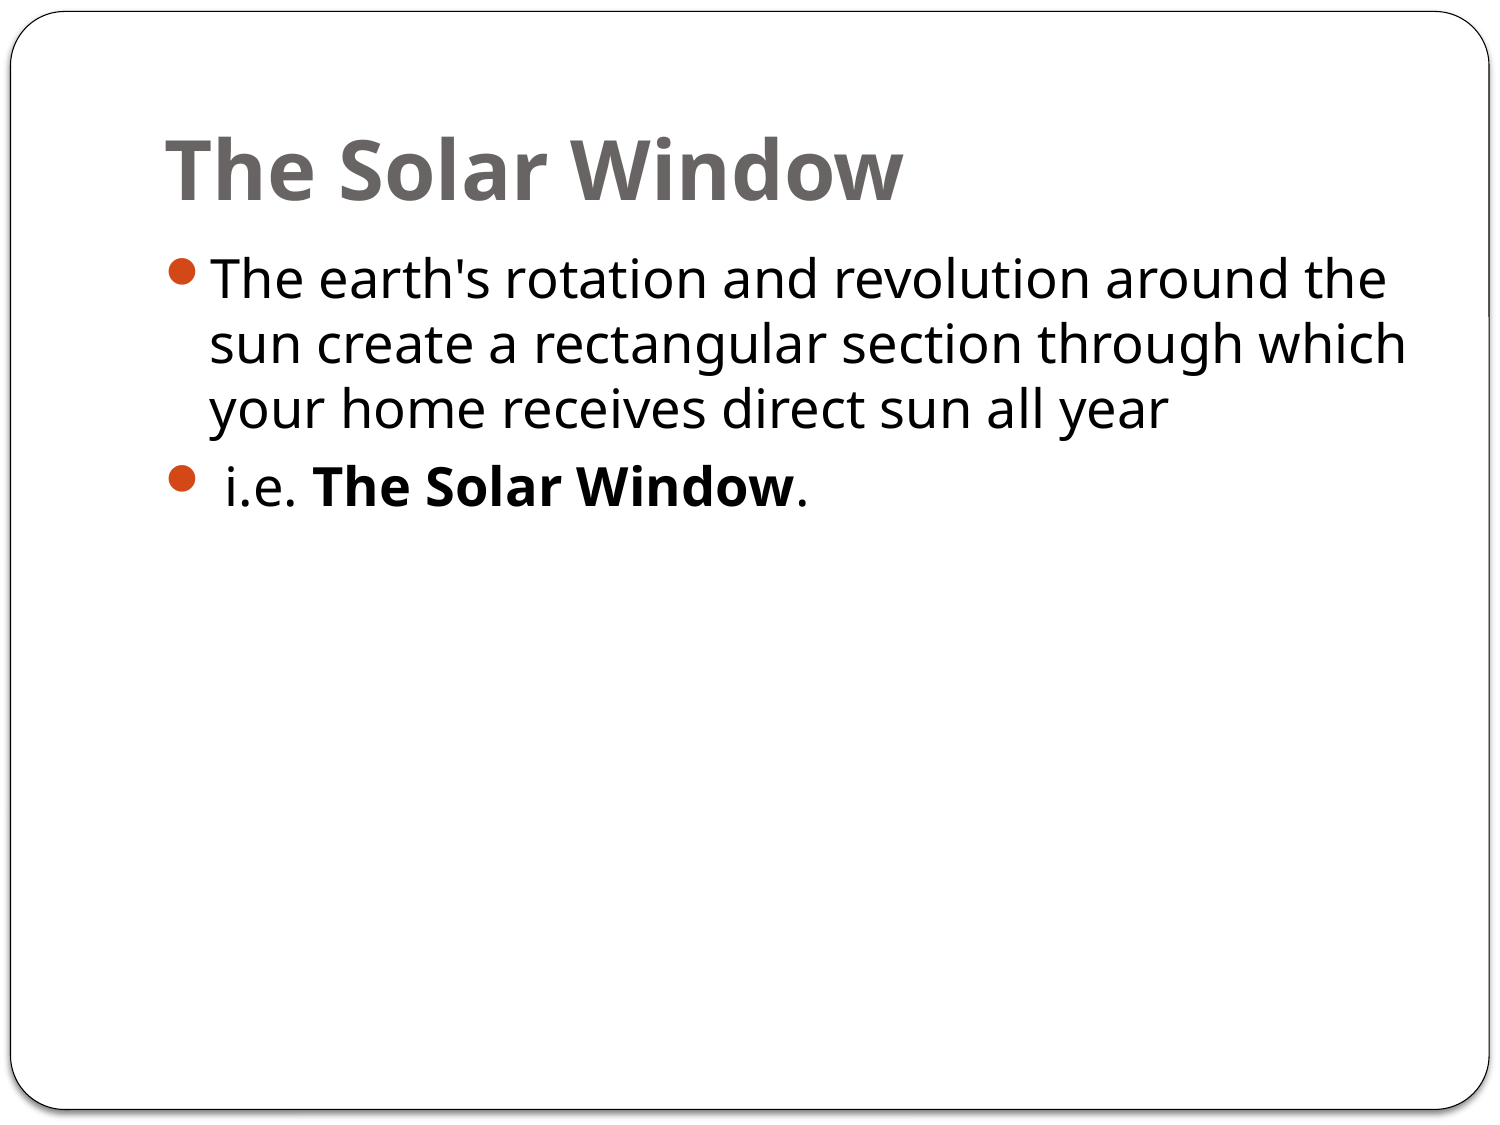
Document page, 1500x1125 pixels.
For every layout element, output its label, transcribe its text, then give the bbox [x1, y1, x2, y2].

list The earth's rotation and revolution around the sun create a rectangular section through which your home receives direct sun all year i.e. The Solar Window. [150, 237, 1425, 988]
title The Solar Window [150, 45, 1425, 233]
